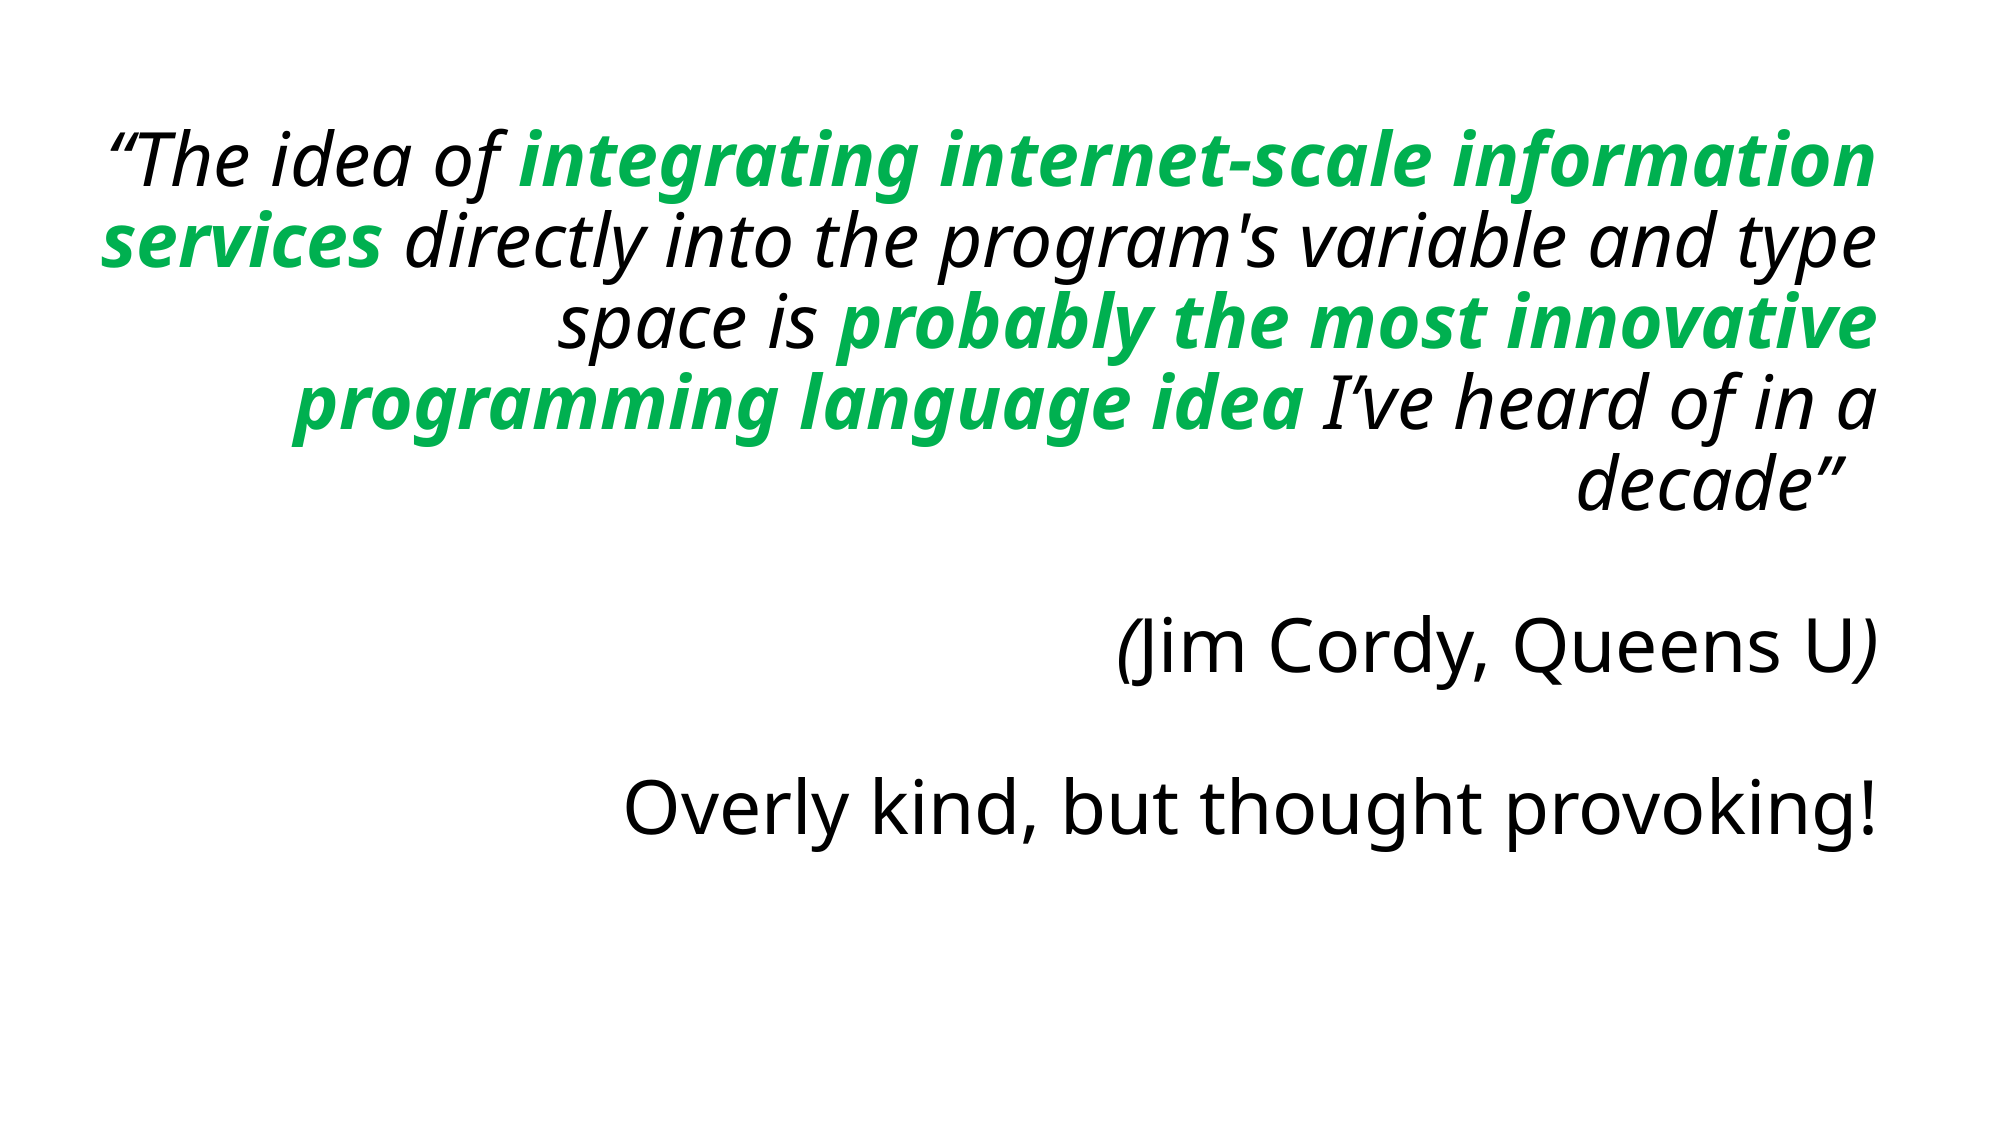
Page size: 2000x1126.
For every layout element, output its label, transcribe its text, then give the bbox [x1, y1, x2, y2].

title “The idea of integrating internet-scale information services directly into the program's variable and type space is probably the most innovative programming language idea I’ve heard of in a decade” (Jim Cordy, Queens U) Overly kind, but thought provoking! [63, 122, 1879, 777]
